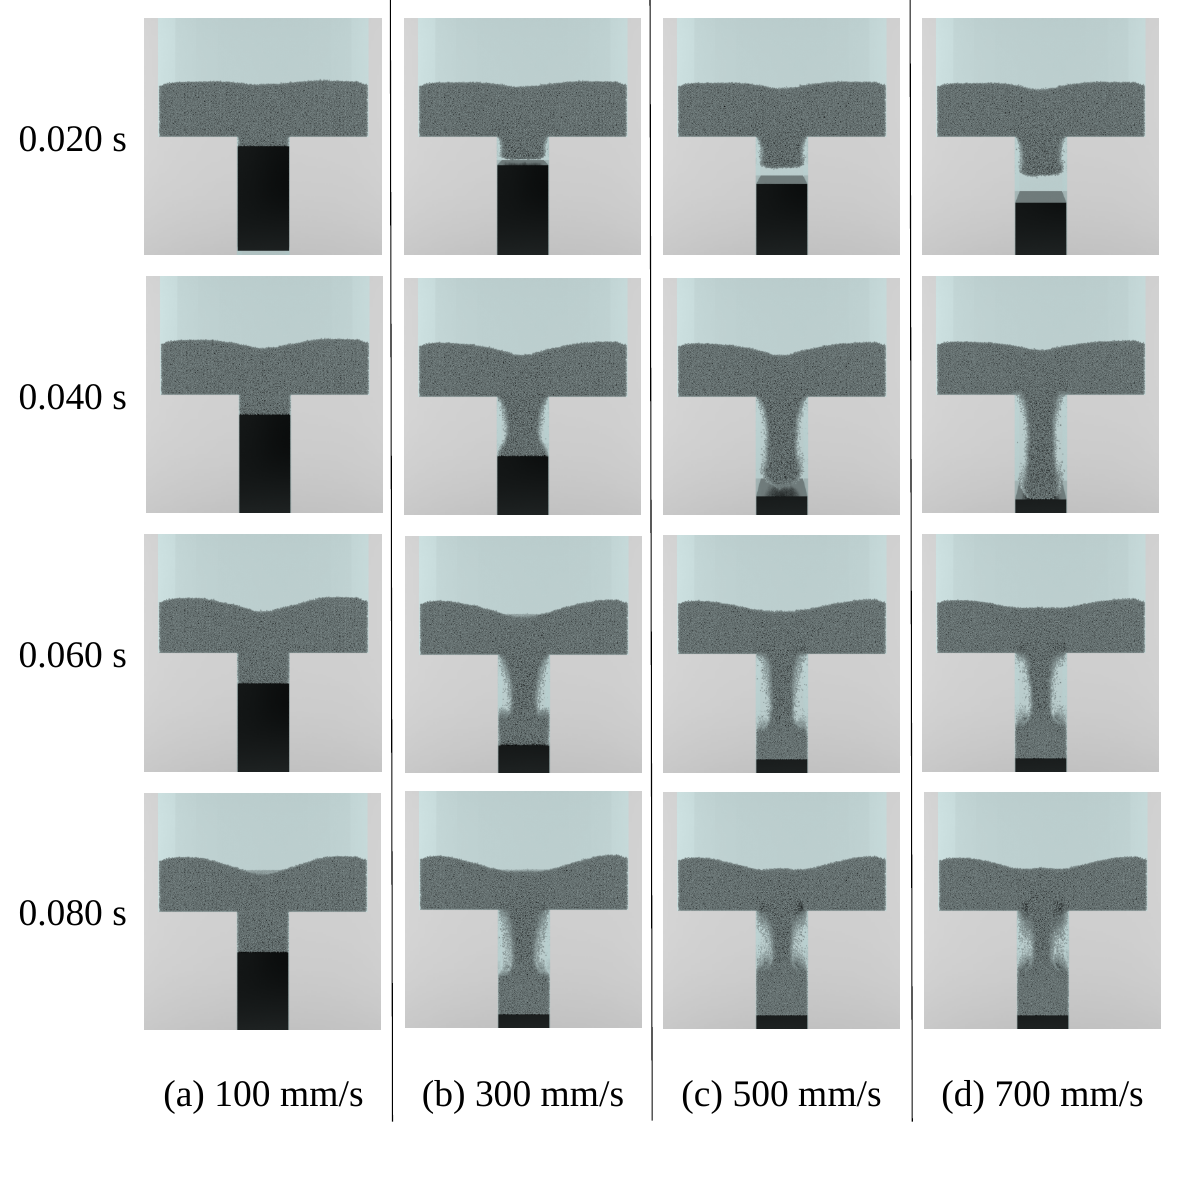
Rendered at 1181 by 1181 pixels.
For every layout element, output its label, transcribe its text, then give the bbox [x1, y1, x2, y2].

picture [663, 278, 900, 515]
picture [922, 534, 1159, 772]
picture [924, 792, 1161, 1029]
picture [405, 536, 642, 773]
text_box (a) 100 mm/s [145, 1061, 382, 1121]
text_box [649, 0, 653, 1121]
picture [663, 18, 900, 255]
text_box 0.080 s [0, 881, 144, 941]
picture [144, 793, 381, 1030]
picture [922, 276, 1159, 513]
picture [144, 18, 382, 255]
text_box 0.060 s [0, 622, 144, 683]
text_box (d) 700 mm/s [926, 1061, 1159, 1122]
picture [404, 18, 641, 255]
picture [663, 792, 900, 1029]
picture [404, 278, 641, 515]
text_box (b) 300 mm/s [405, 1061, 641, 1121]
picture [405, 791, 642, 1028]
picture [922, 18, 1159, 255]
text_box (c) 500 mm/s [663, 1061, 900, 1121]
picture [144, 534, 382, 772]
text_box 0.020 s [0, 106, 144, 166]
text_box 0.040 s [0, 364, 146, 425]
picture [663, 535, 900, 773]
picture [146, 276, 383, 513]
